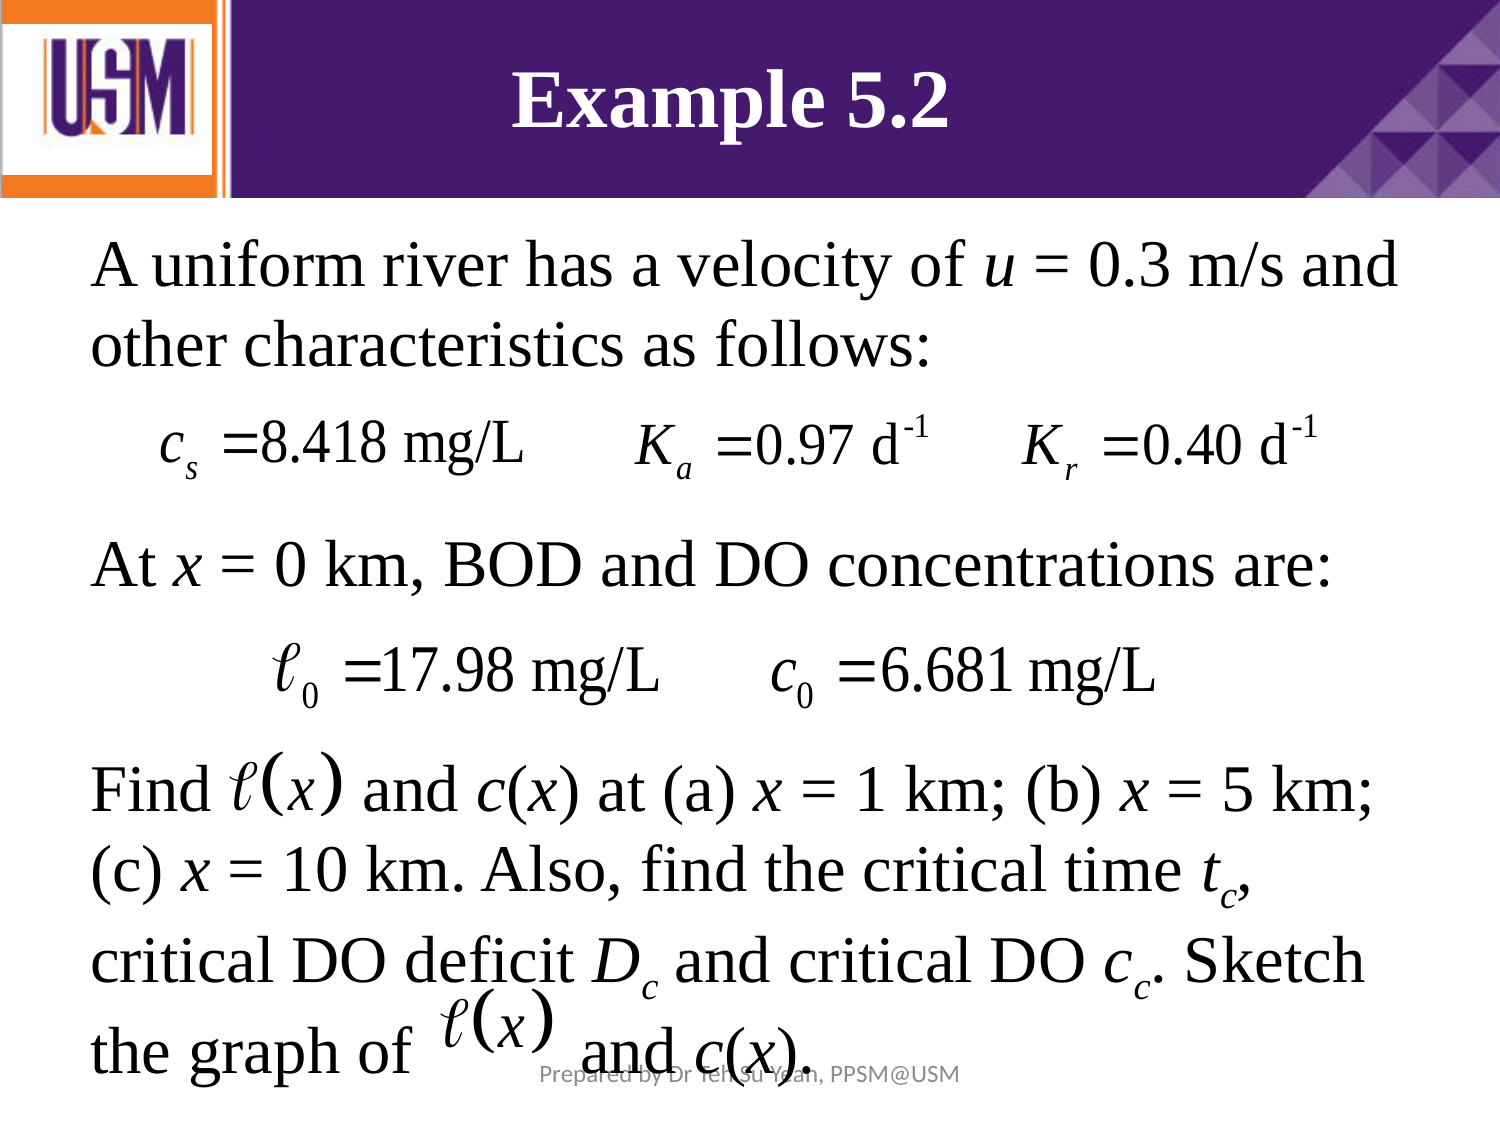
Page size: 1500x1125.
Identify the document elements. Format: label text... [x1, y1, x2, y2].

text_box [151, 399, 538, 495]
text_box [624, 399, 938, 495]
list A uniform river has a velocity of u = 0.3 m/s and other characteristics as follows: [75, 212, 1425, 425]
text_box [762, 624, 1171, 726]
text_box At x = 0 km, BOD and DO concentrations are: [74, 512, 1425, 625]
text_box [262, 624, 671, 726]
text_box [1012, 399, 1326, 495]
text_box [429, 975, 561, 1087]
picture [0, 0, 1500, 198]
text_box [218, 738, 351, 850]
text_box Find and c(x) at (a) x = 1 km; (b) x = 5 km; (c) x = 10 km. Also, find the critical time tc, critical DO deficit Dc and critical DO cc. Sketch the graph of and c(x). [74, 737, 1425, 1125]
footer Prepared by Dr Teh Su Yean, PPSM@USM [512, 1042, 988, 1103]
